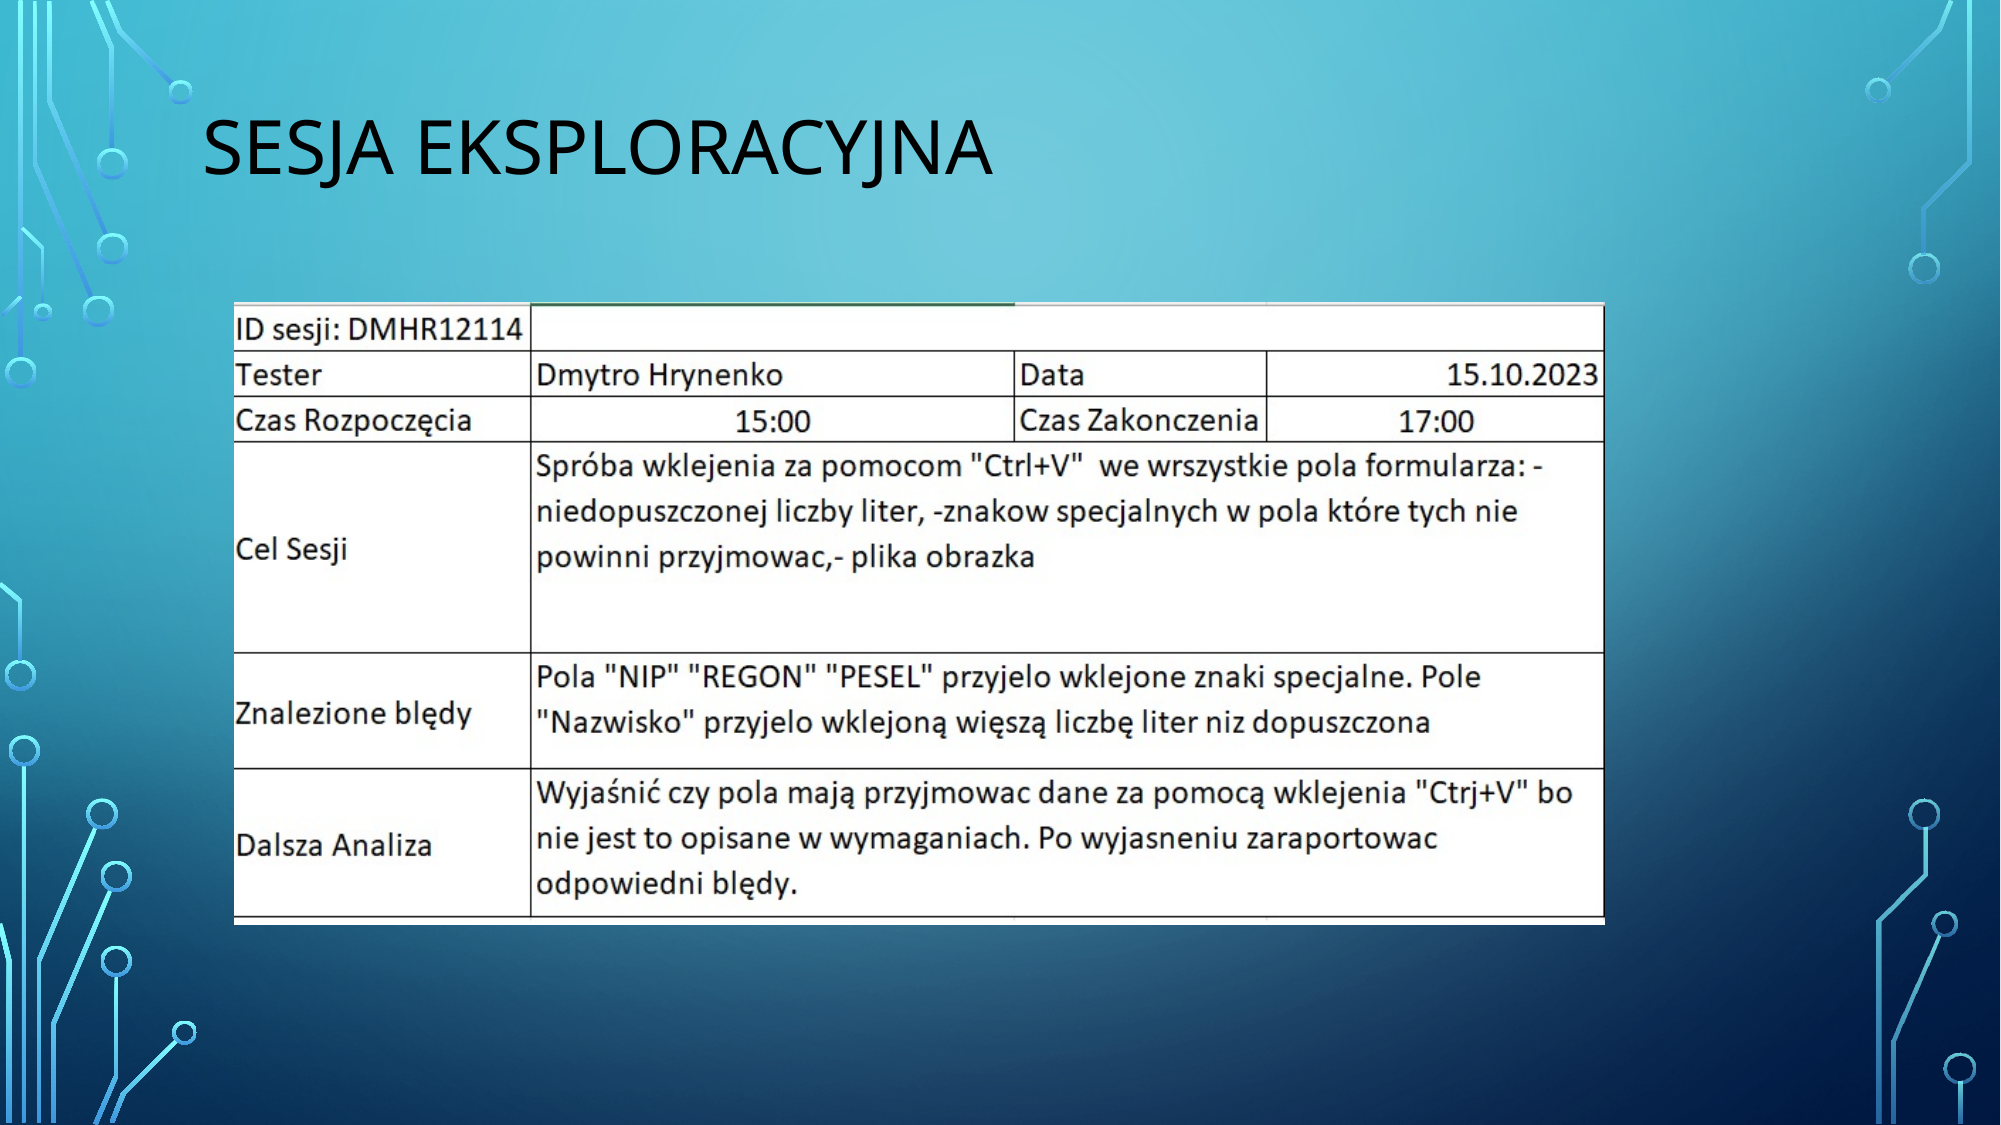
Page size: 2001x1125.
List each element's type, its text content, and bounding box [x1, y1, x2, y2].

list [234, 302, 1605, 926]
title Sesja eksploracyjna [187, 101, 1813, 199]
